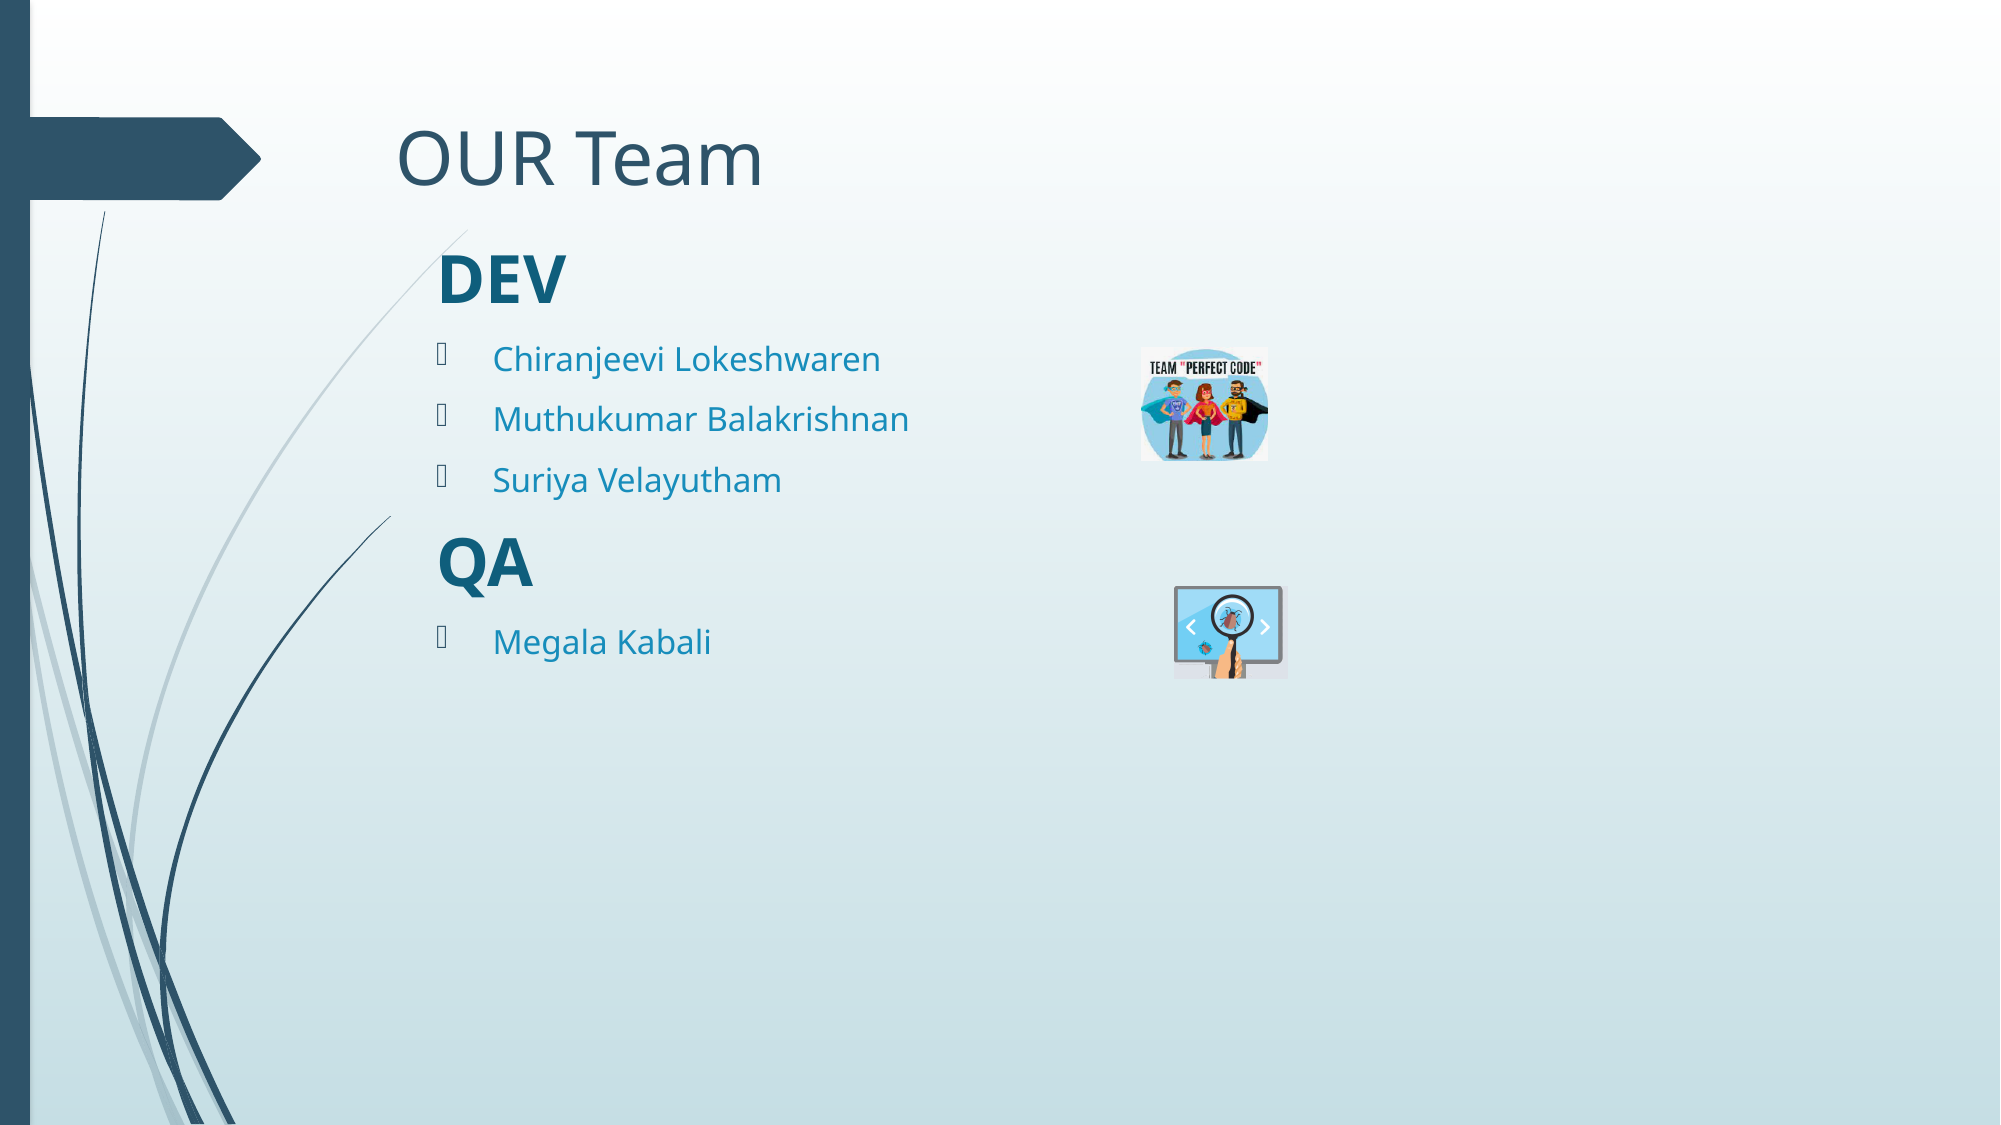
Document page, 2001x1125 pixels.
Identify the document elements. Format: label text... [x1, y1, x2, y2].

picture [1174, 586, 1288, 679]
picture [1140, 346, 1268, 461]
list DEV Chiranjeevi Lokeshwaren Muthukumar Balakrishnan Suriya Velayutham QA Megala Kabali [421, 229, 1453, 817]
title OUR Team [380, 102, 1142, 193]
